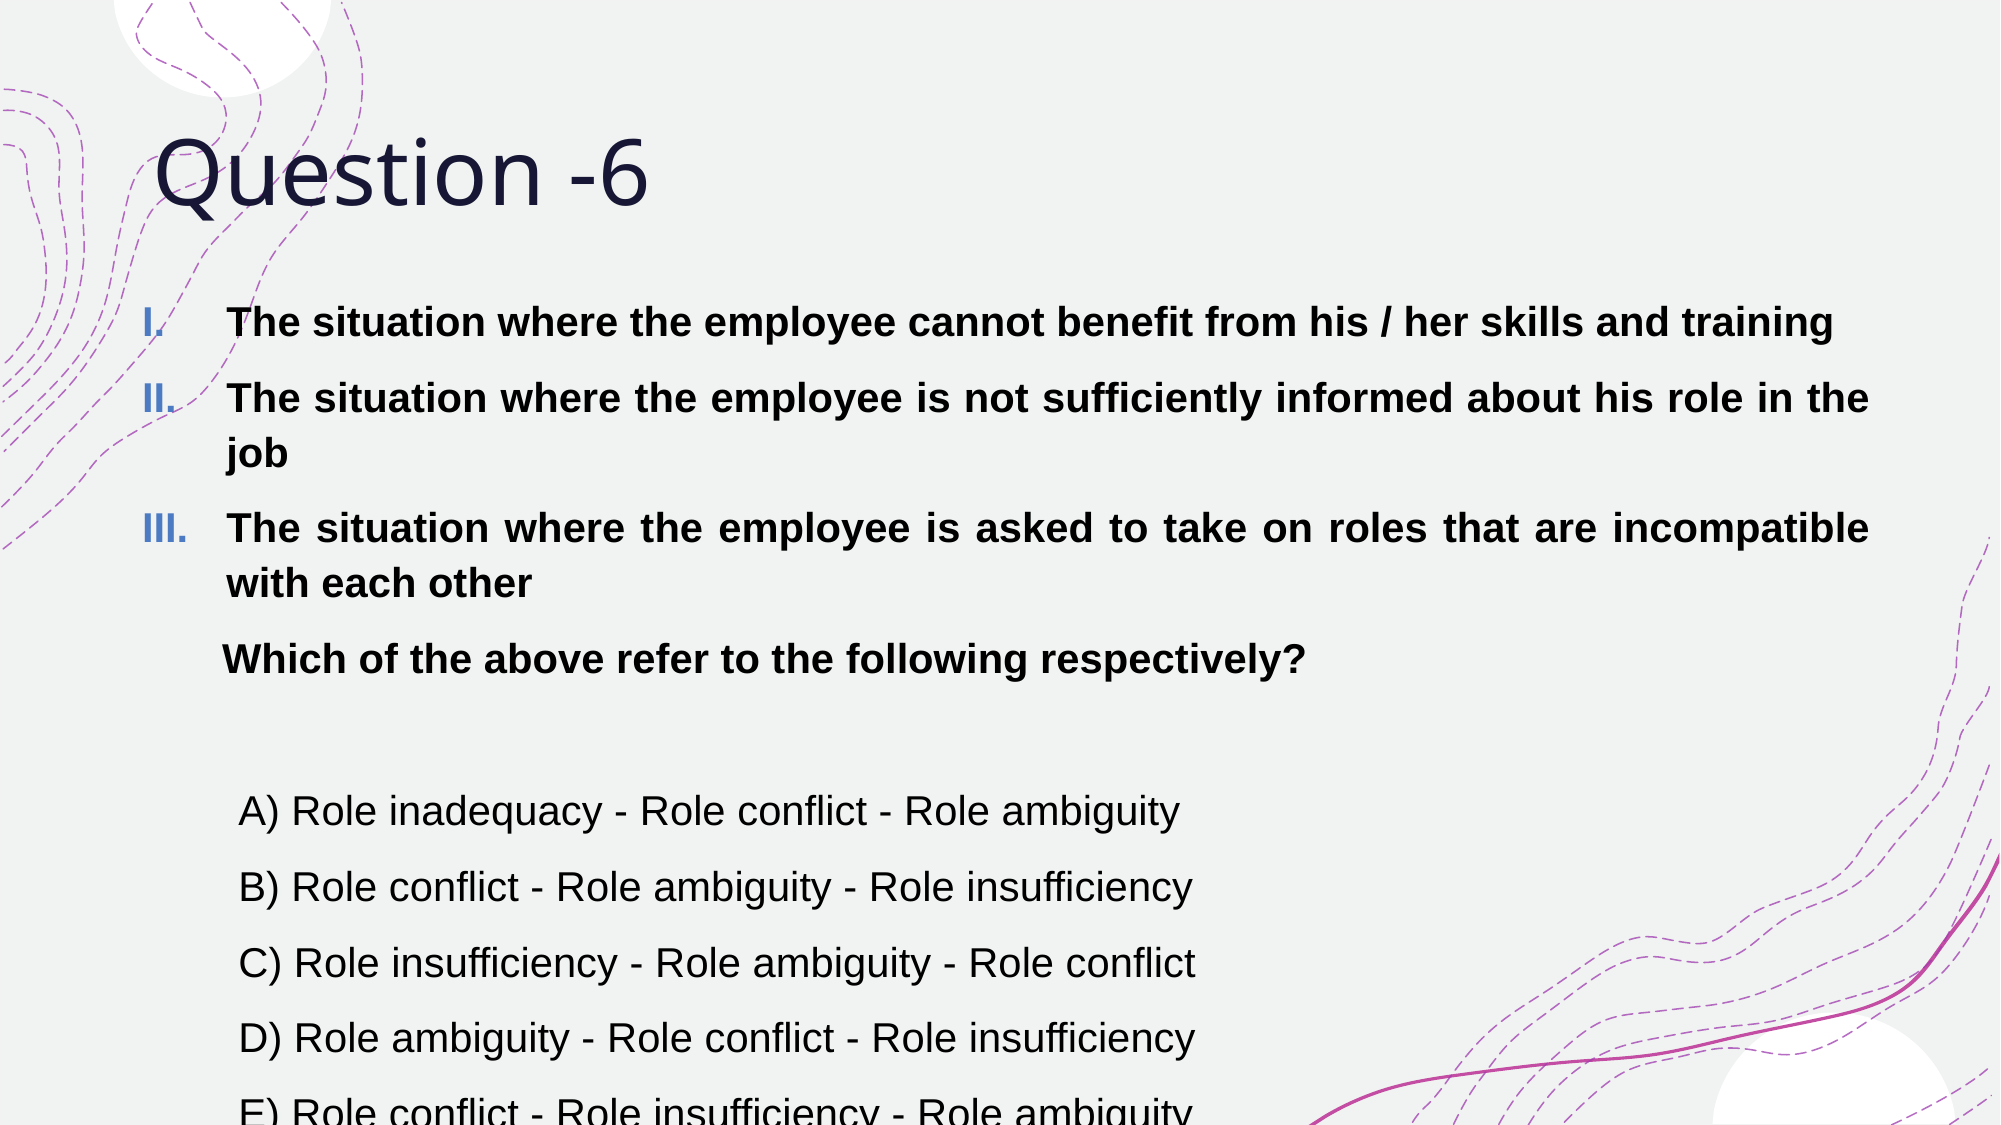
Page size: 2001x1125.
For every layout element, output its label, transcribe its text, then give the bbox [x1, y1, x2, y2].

title Question -6 [137, 59, 1863, 278]
list The situation where the employee cannot benefit from his / her skills and training The situation where the employee is not sufficiently informed about his role in the job The situation where the employee is asked to take on roles that are incompatible with each other Which of the above refer to the following respectively? A) Role inadequacy - Role conflict - Role ambiguity B) Role conflict - Role ambiguity - Role insufficiency C) Role insufficiency - Role ambiguity - Role conflict D) Role ambiguity - Role conflict - Role insufficiency E) Role conflict - Role insufficiency - Role ambiguity [119, 282, 1886, 1000]
